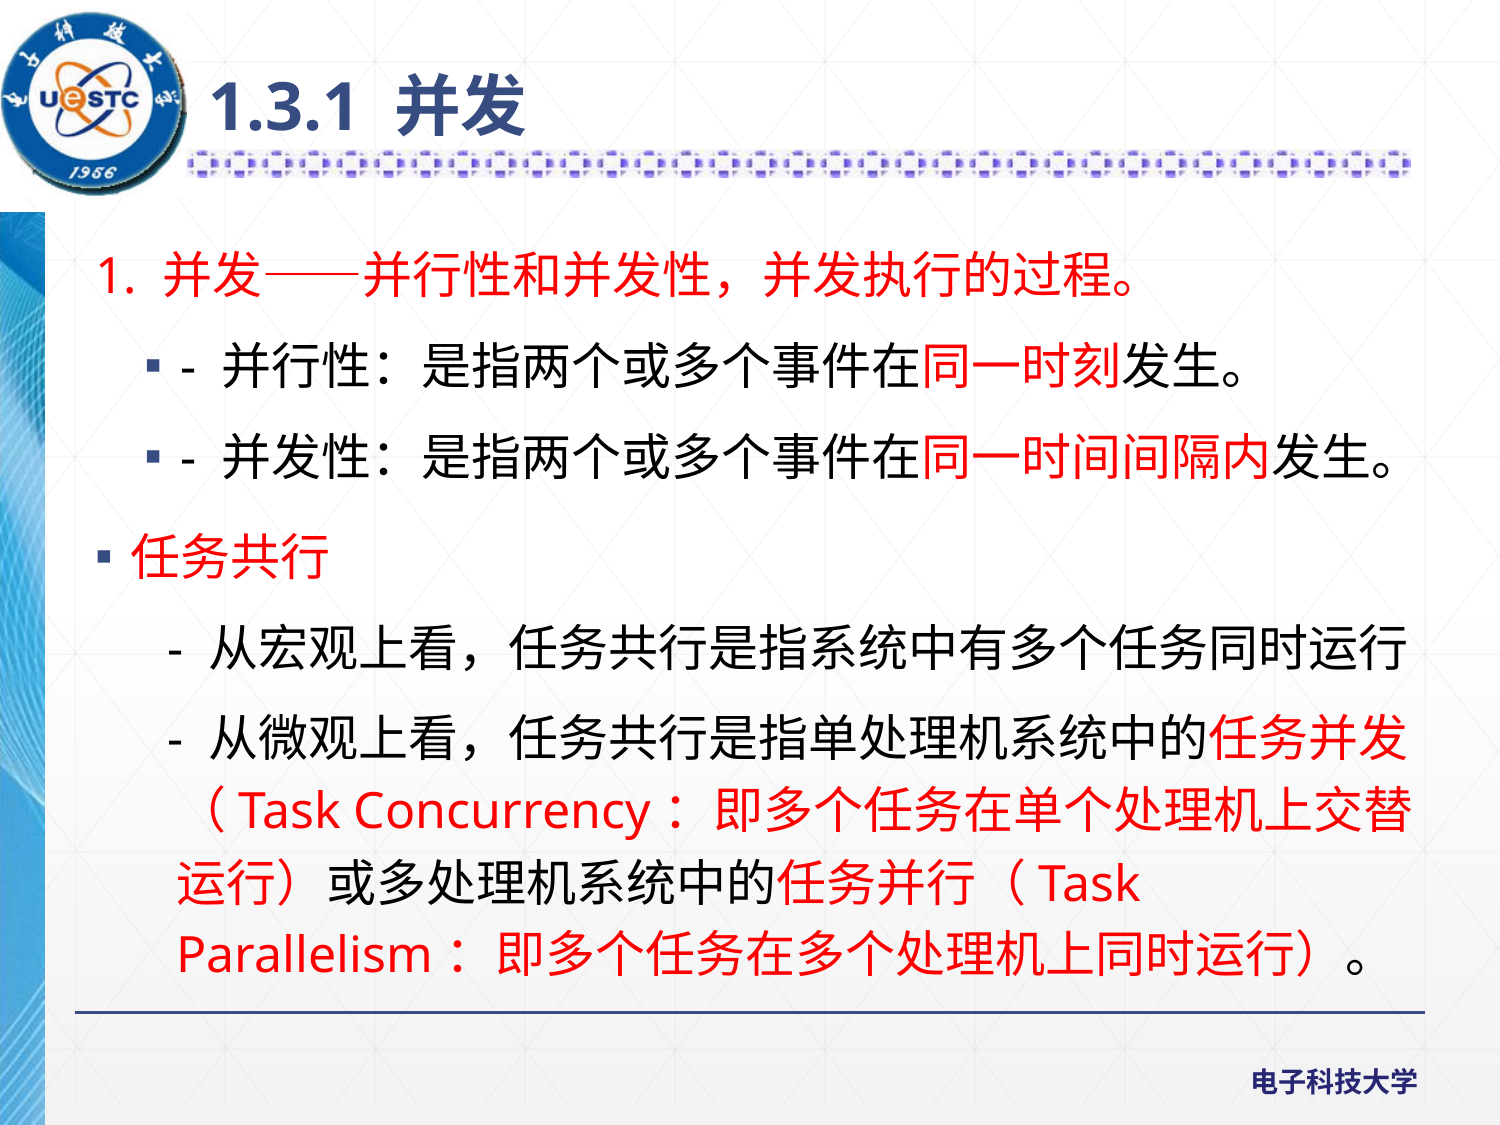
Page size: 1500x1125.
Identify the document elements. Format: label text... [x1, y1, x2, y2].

list 1. 并发——并行性和并发性，并发执行的过程。 - 并行性：是指两个或多个事件在同一时刻发生。 - 并发性：是指两个或多个事件在同一时间间隔内发生。 任务共行 - 从宏观上看，任务共行是指系统中有多个任务同时运行 - 从微观上看，任务共行是指单处理机系统中的任务并发（Task Concurrency：即多个任务在单个处理机上交替运行）或多处理机系统中的任务并行（Task Parallelism：即多个任务在多个处理机上同时运行）。 [80, 224, 1450, 698]
picture [0, 0, 193, 197]
picture [0, 212, 45, 1125]
title 1.3.1 并发 [193, 65, 1013, 181]
picture [1013, 149, 1411, 178]
